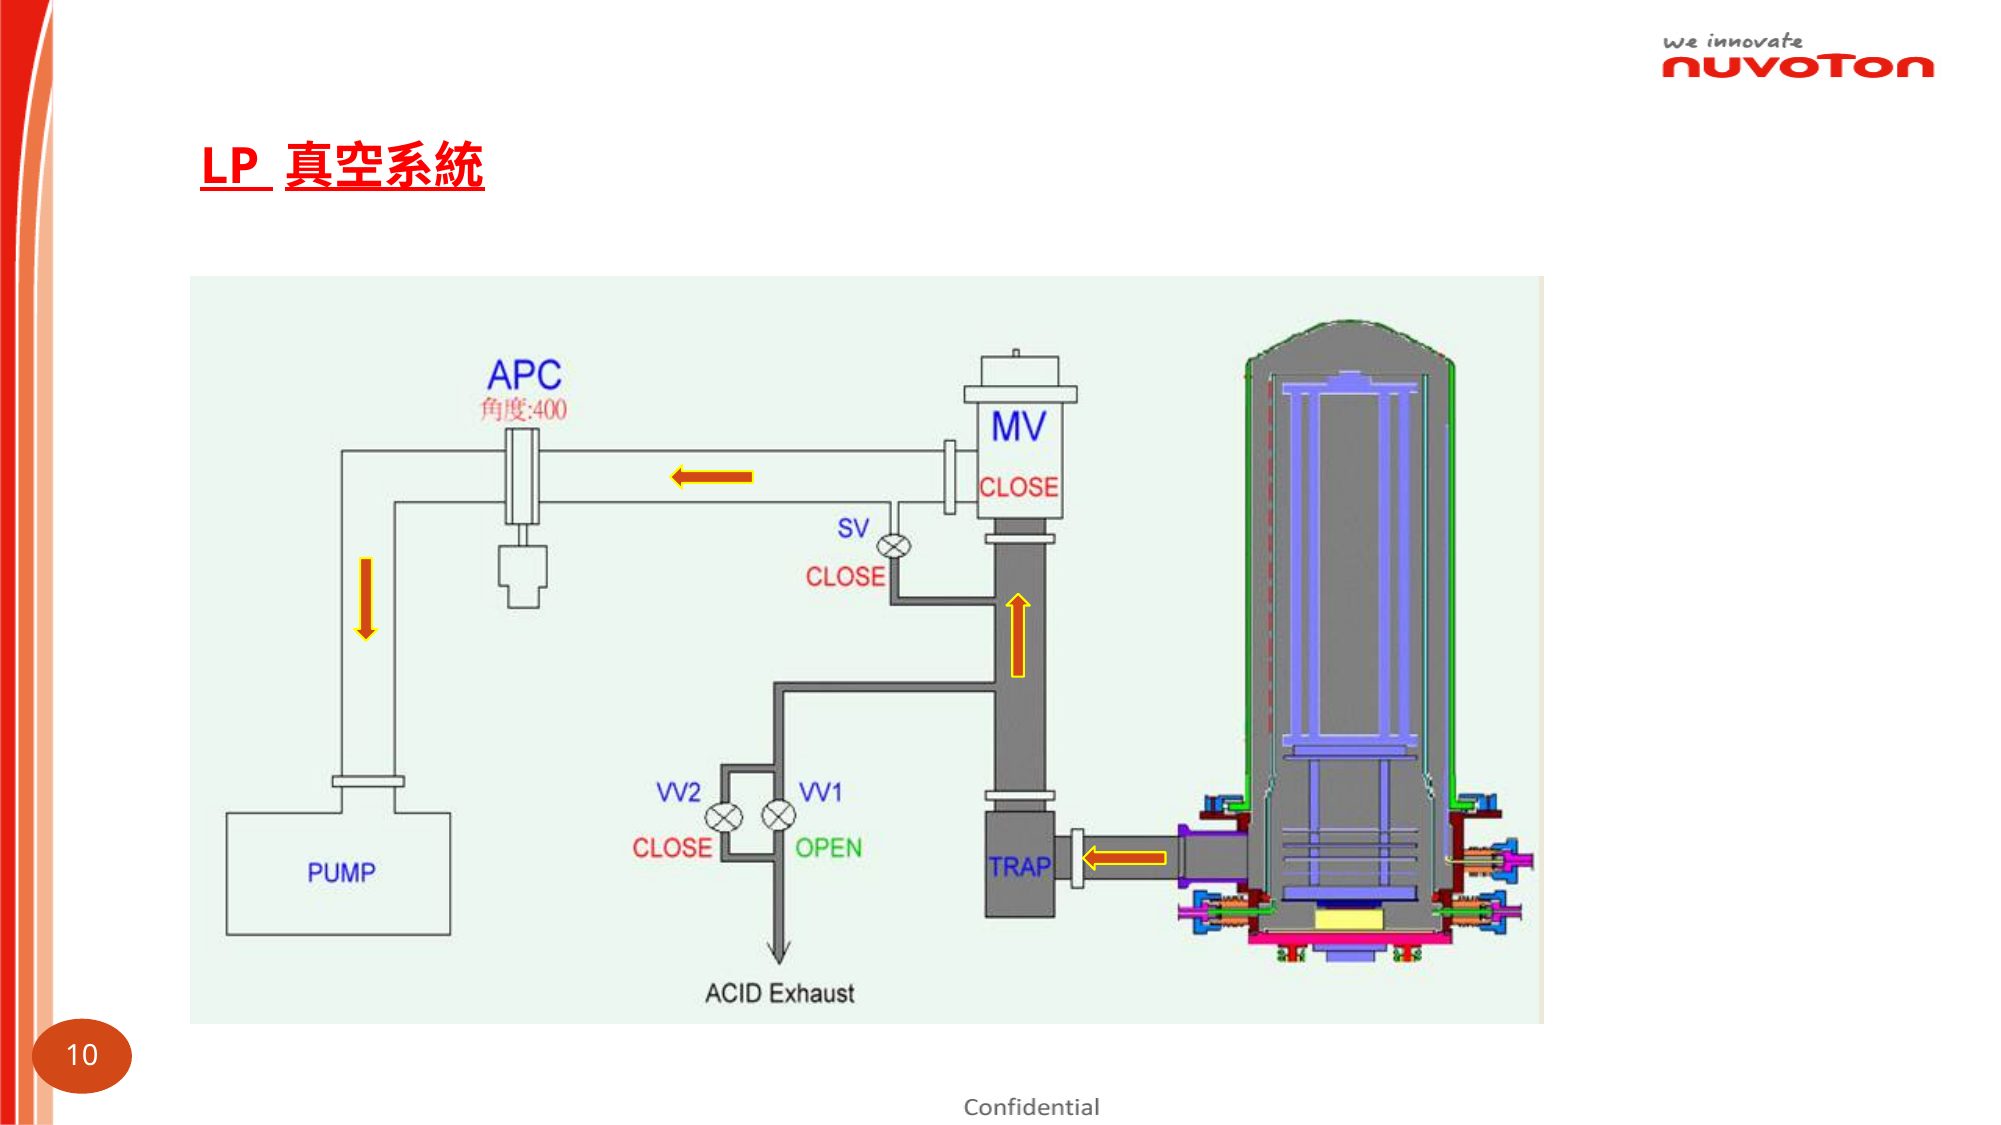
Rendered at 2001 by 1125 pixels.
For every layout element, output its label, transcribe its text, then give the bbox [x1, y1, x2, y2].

slide_number 10 [31, 1018, 132, 1094]
text_box LP 真空系統 [185, 125, 605, 201]
picture [0, 0, 2000, 1125]
